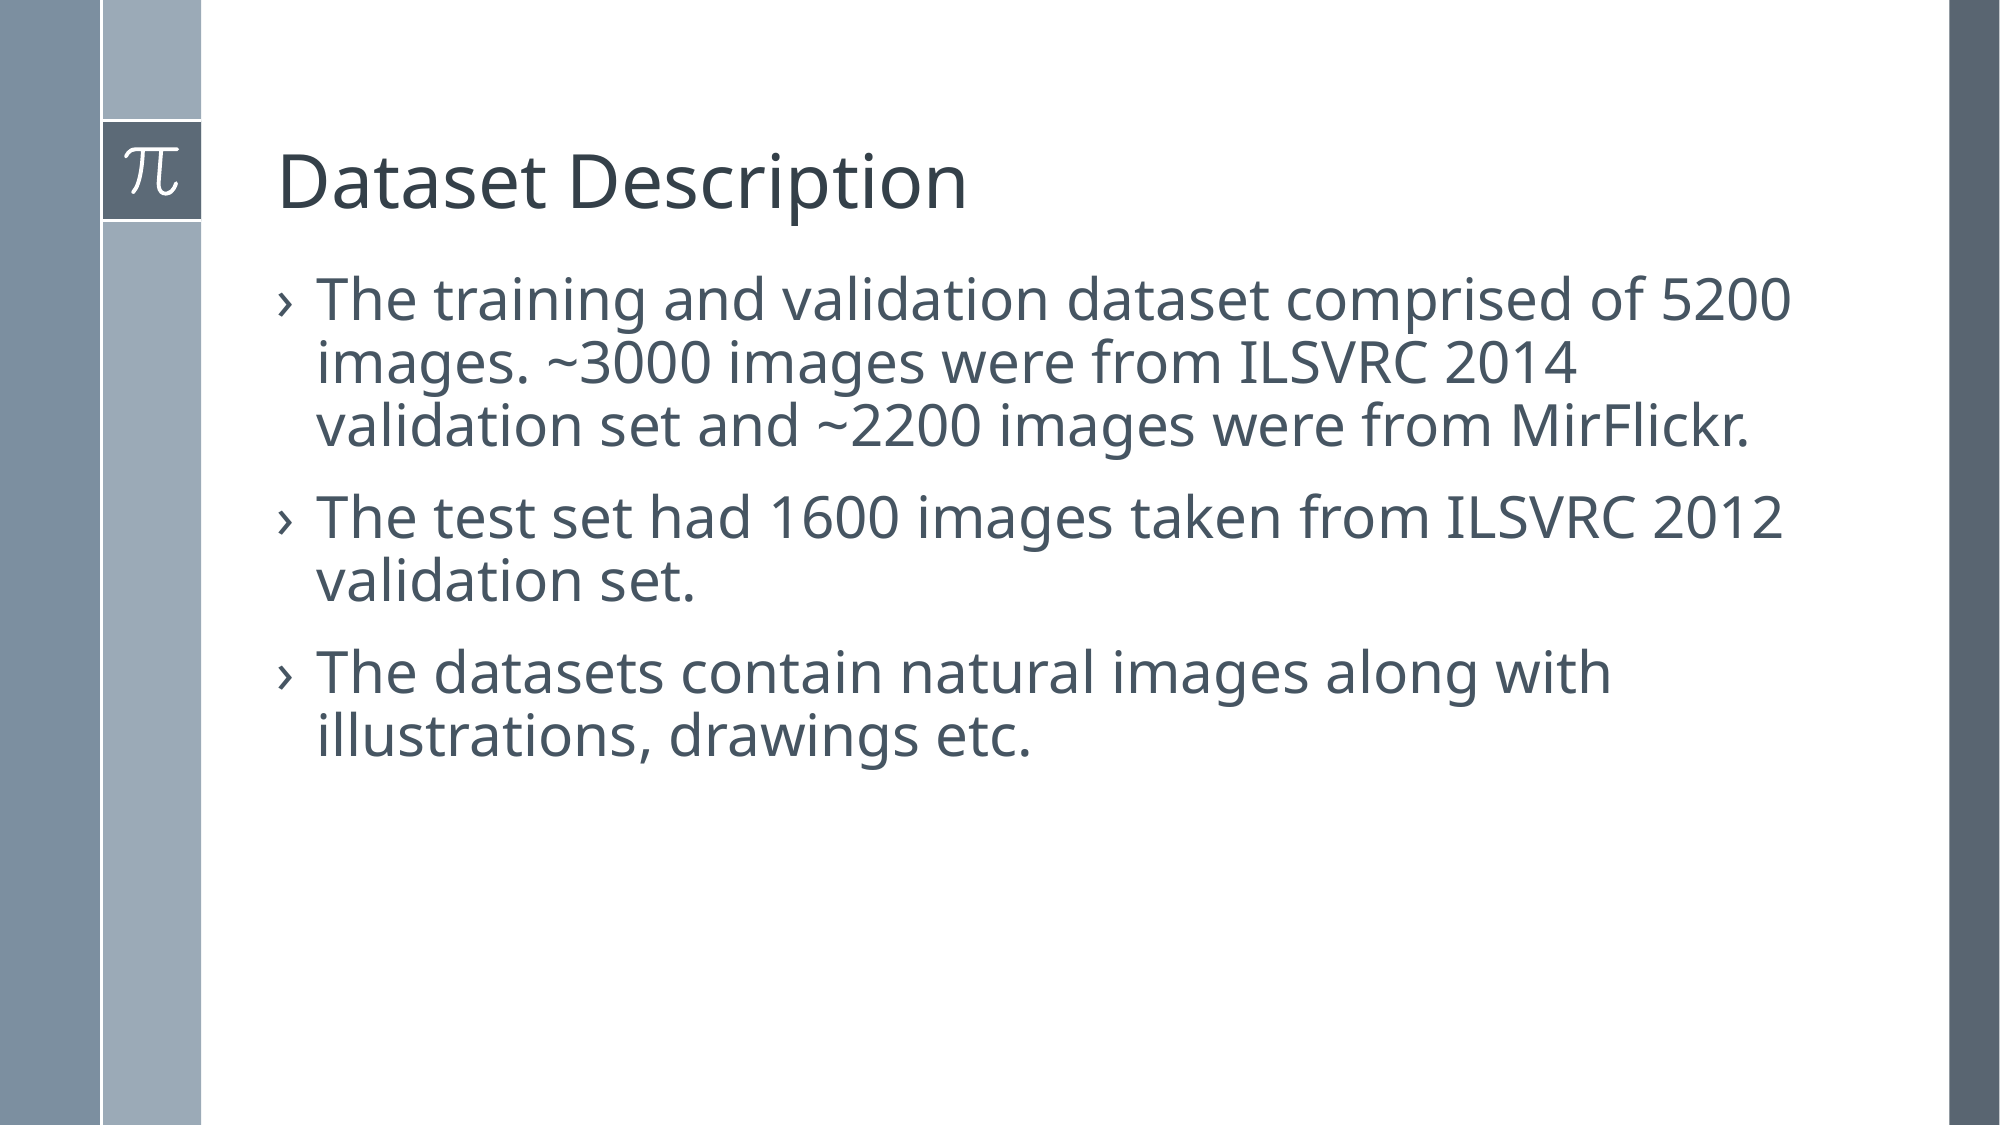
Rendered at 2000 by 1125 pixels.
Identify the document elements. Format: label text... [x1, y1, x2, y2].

list The training and validation dataset comprised of 5200 images. ~3000 images were from ILSVRC 2014 validation set and ~2200 images were from MirFlickr. The test set had 1600 images taken from ILSVRC 2012 validation set. The datasets contain natural images along with illustrations, drawings etc. [261, 262, 1867, 1013]
title Dataset Description [261, 29, 1867, 233]
